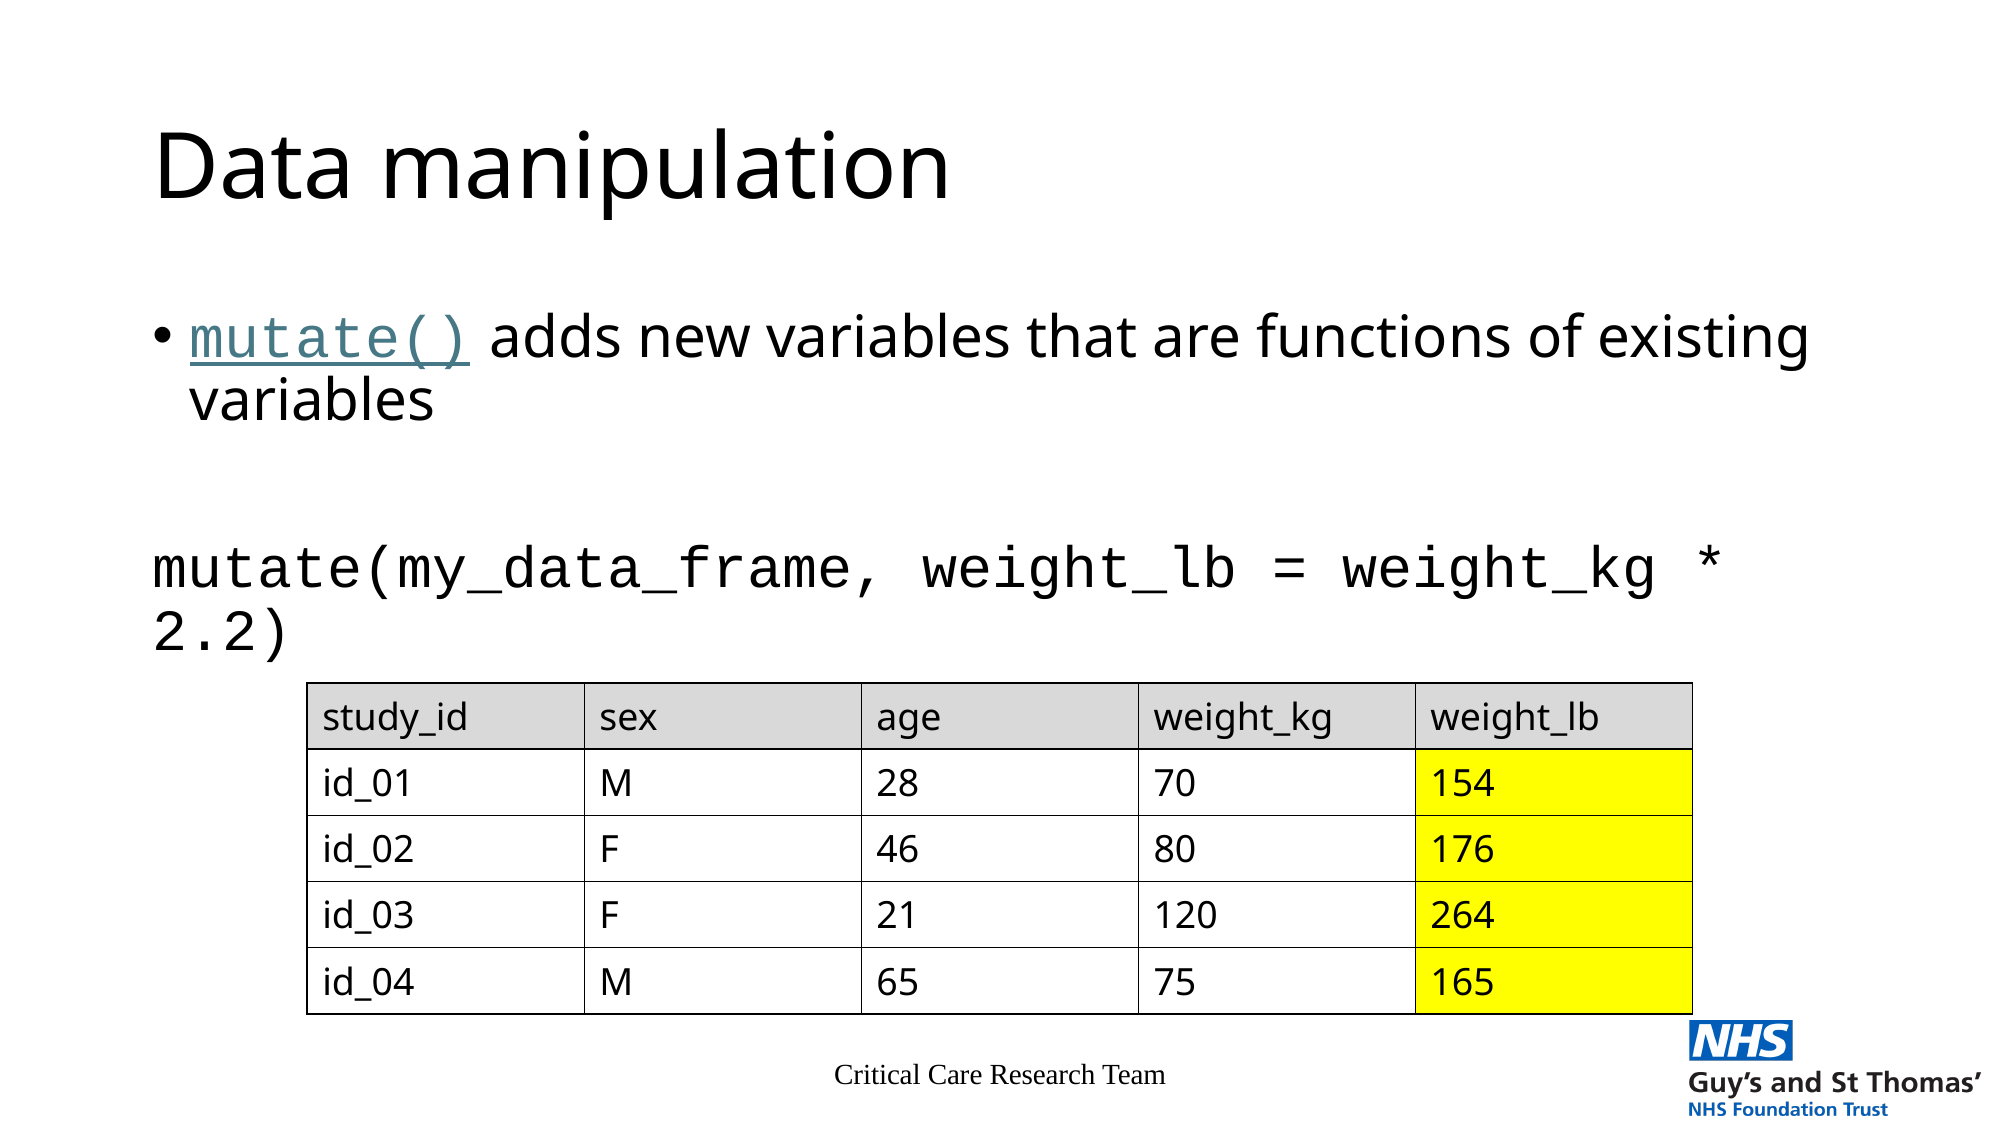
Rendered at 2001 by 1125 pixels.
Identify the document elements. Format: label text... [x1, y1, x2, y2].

table_cell 75 [1139, 948, 1415, 1013]
table_cell F [585, 816, 861, 881]
table_cell 176 [1416, 816, 1692, 881]
table_cell M [585, 948, 861, 1013]
table_cell 70 [1139, 750, 1415, 815]
table_cell 154 [1416, 750, 1692, 815]
table_cell id_03 [308, 882, 584, 947]
table_header weight_lb [1416, 684, 1692, 748]
table_cell id_04 [308, 948, 584, 1013]
table_cell 28 [862, 750, 1138, 815]
table_cell M [585, 750, 861, 815]
picture [1688, 1019, 1982, 1116]
table_header study_id [308, 684, 584, 748]
footer Critical Care Research Team [662, 1042, 1338, 1103]
table_header age [862, 684, 1138, 748]
table_cell 120 [1139, 882, 1415, 947]
table_cell 46 [862, 816, 1138, 881]
table_cell 21 [862, 882, 1138, 947]
table_cell id_02 [308, 816, 584, 881]
table_cell 165 [1416, 948, 1692, 1013]
table_header weight_kg [1139, 684, 1415, 748]
table_cell 264 [1416, 882, 1692, 947]
table_cell F [585, 882, 861, 947]
table_header sex [585, 684, 861, 748]
table_cell id_01 [308, 750, 584, 815]
title Data manipulation [137, 59, 1863, 278]
list mutate() adds new variables that are functions of existing variables mutate(my_data_frame, weight_lb = weight_kg * 2.2) [137, 299, 1863, 1014]
table_cell 65 [862, 948, 1138, 1013]
table_cell 80 [1139, 816, 1415, 881]
